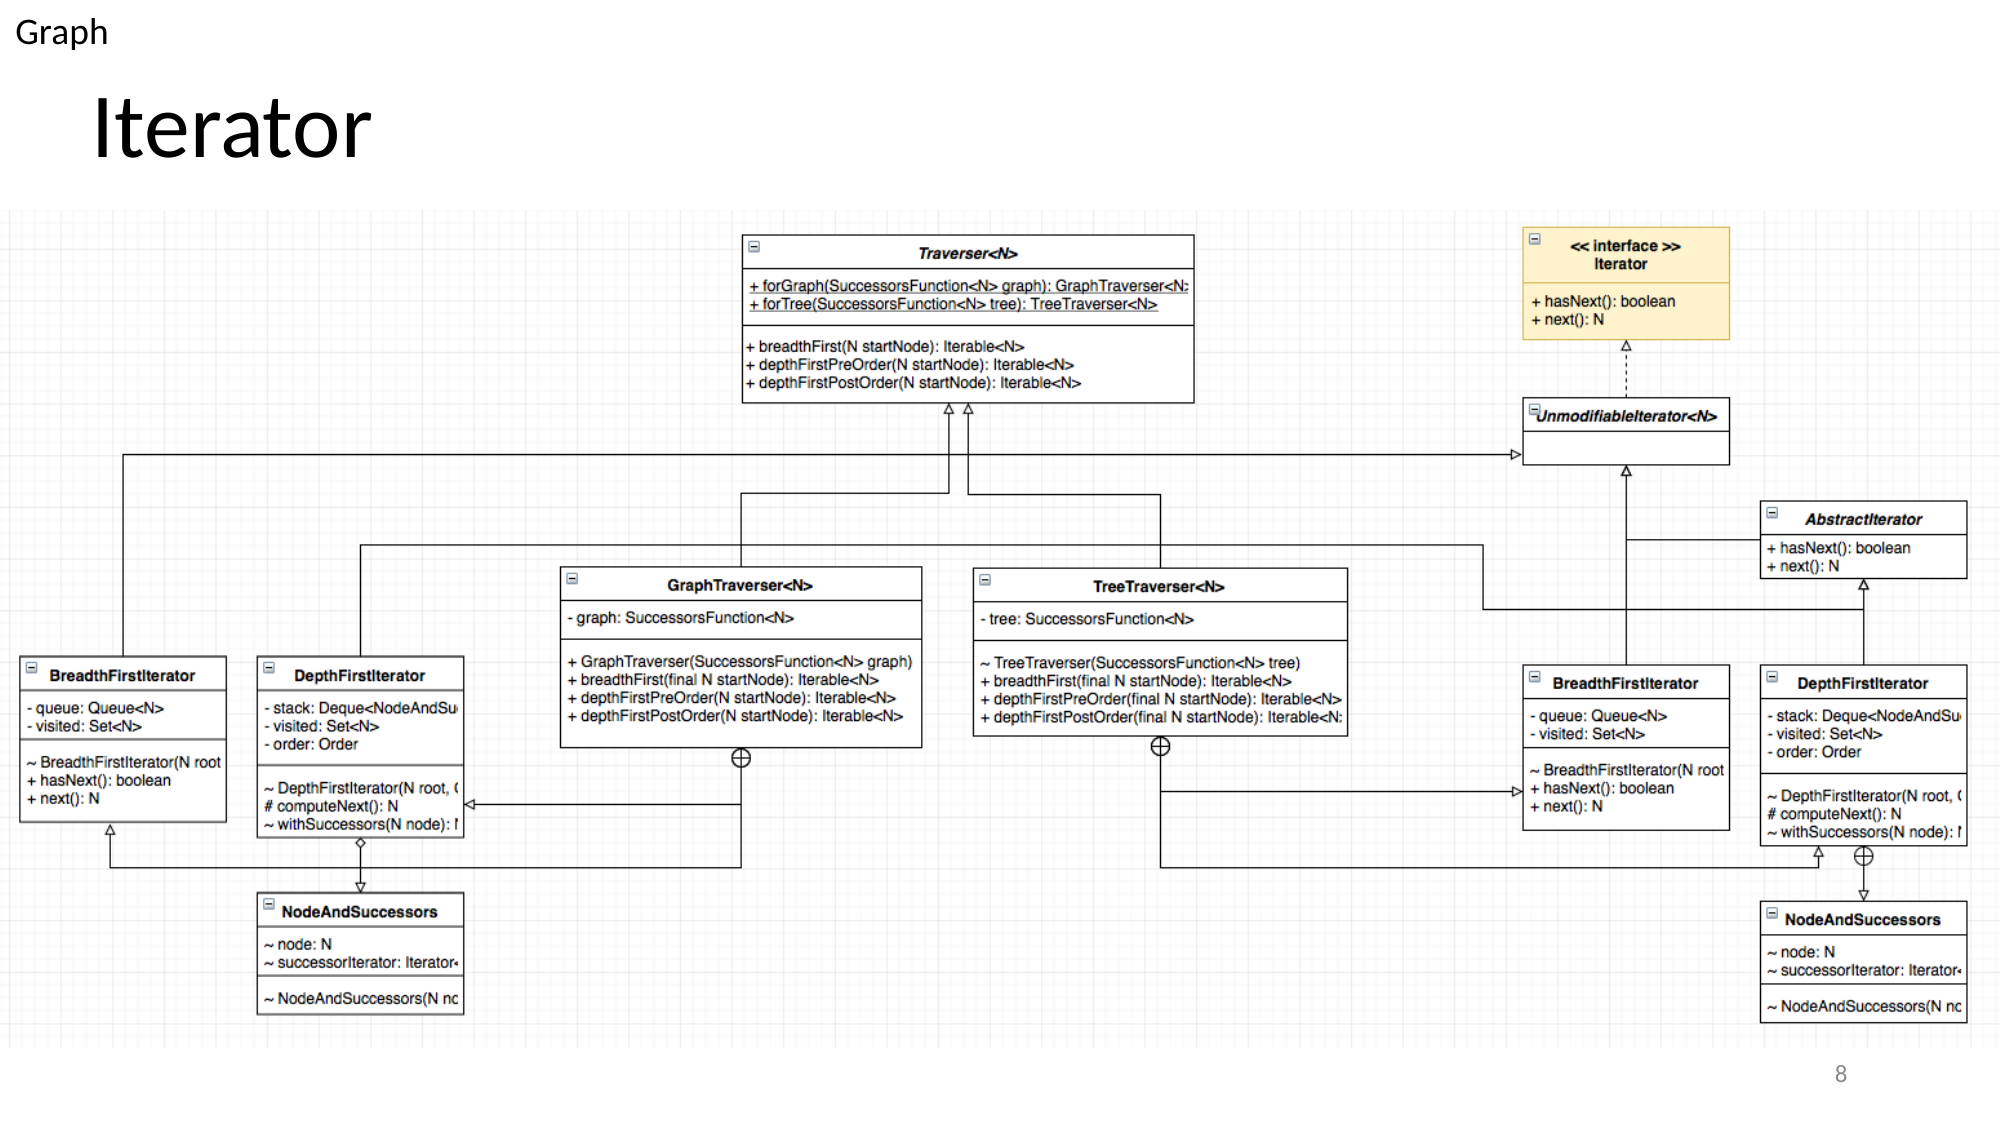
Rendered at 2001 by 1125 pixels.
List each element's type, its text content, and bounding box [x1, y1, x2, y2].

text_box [0, 210, 2000, 1048]
text_box Graph [0, 0, 124, 60]
slide_number 9 [1412, 1048, 1863, 1103]
text_box Iterator [76, 58, 389, 184]
